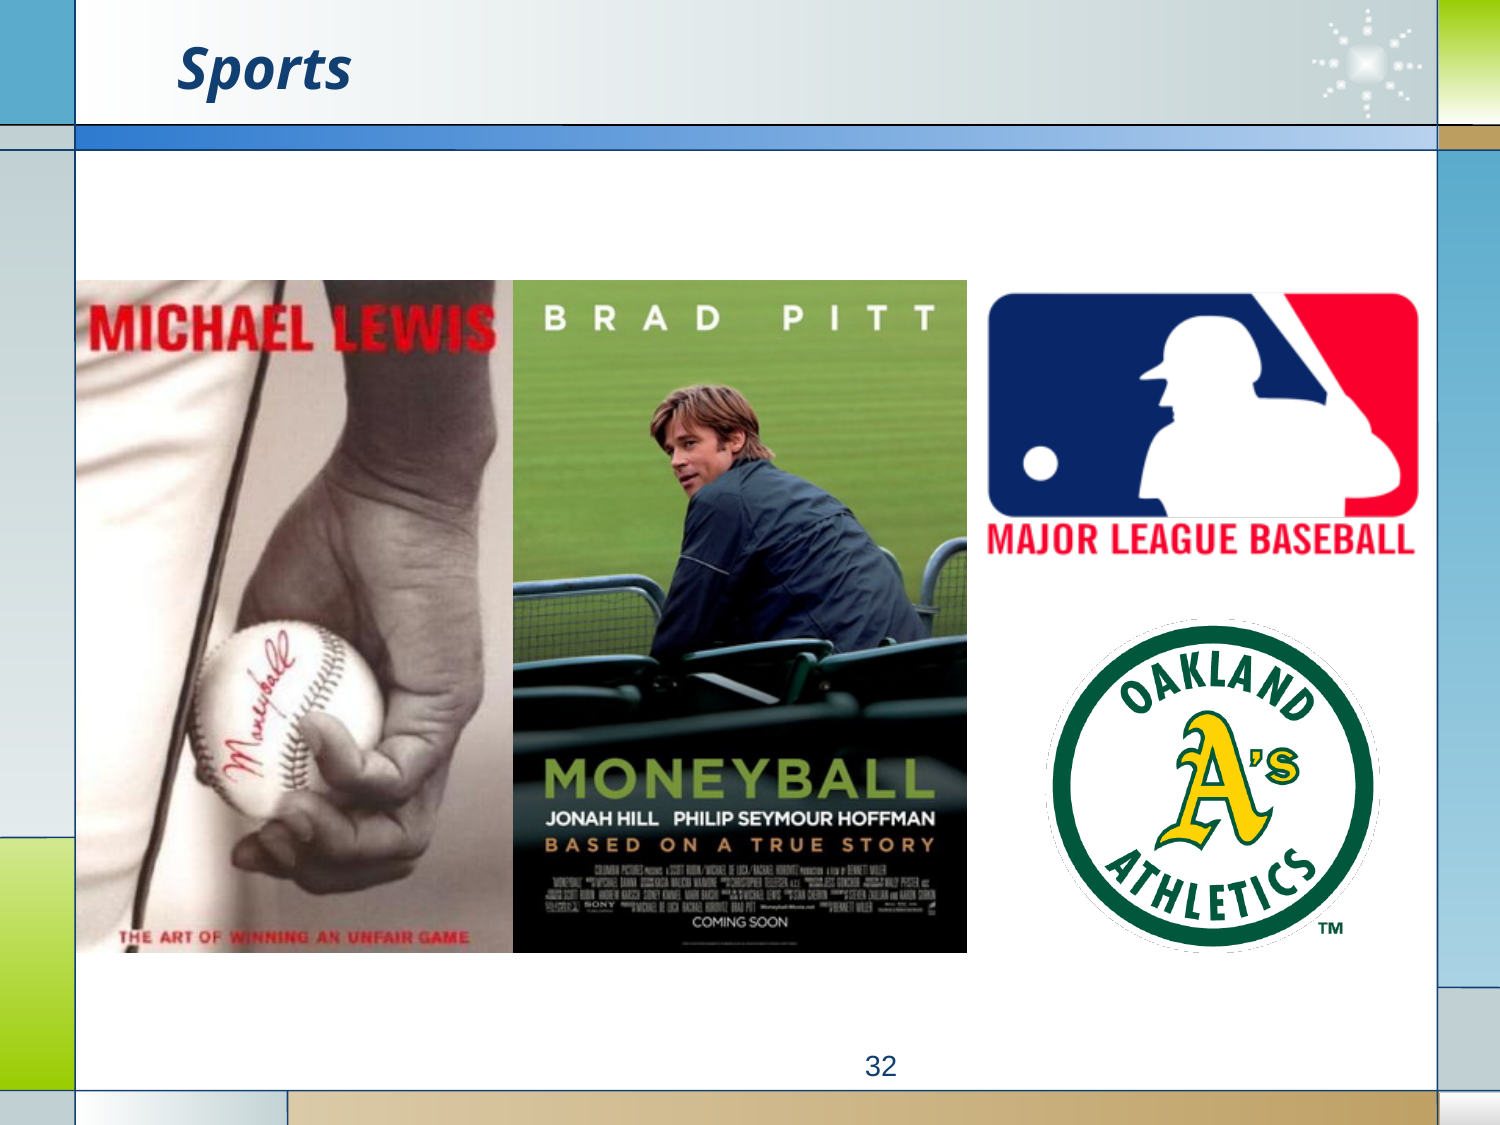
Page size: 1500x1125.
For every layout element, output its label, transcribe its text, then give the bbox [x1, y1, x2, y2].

slide_number 32 [562, 1039, 913, 1081]
title Sports [162, 19, 1263, 113]
picture [1045, 618, 1380, 953]
picture [76, 280, 1441, 953]
